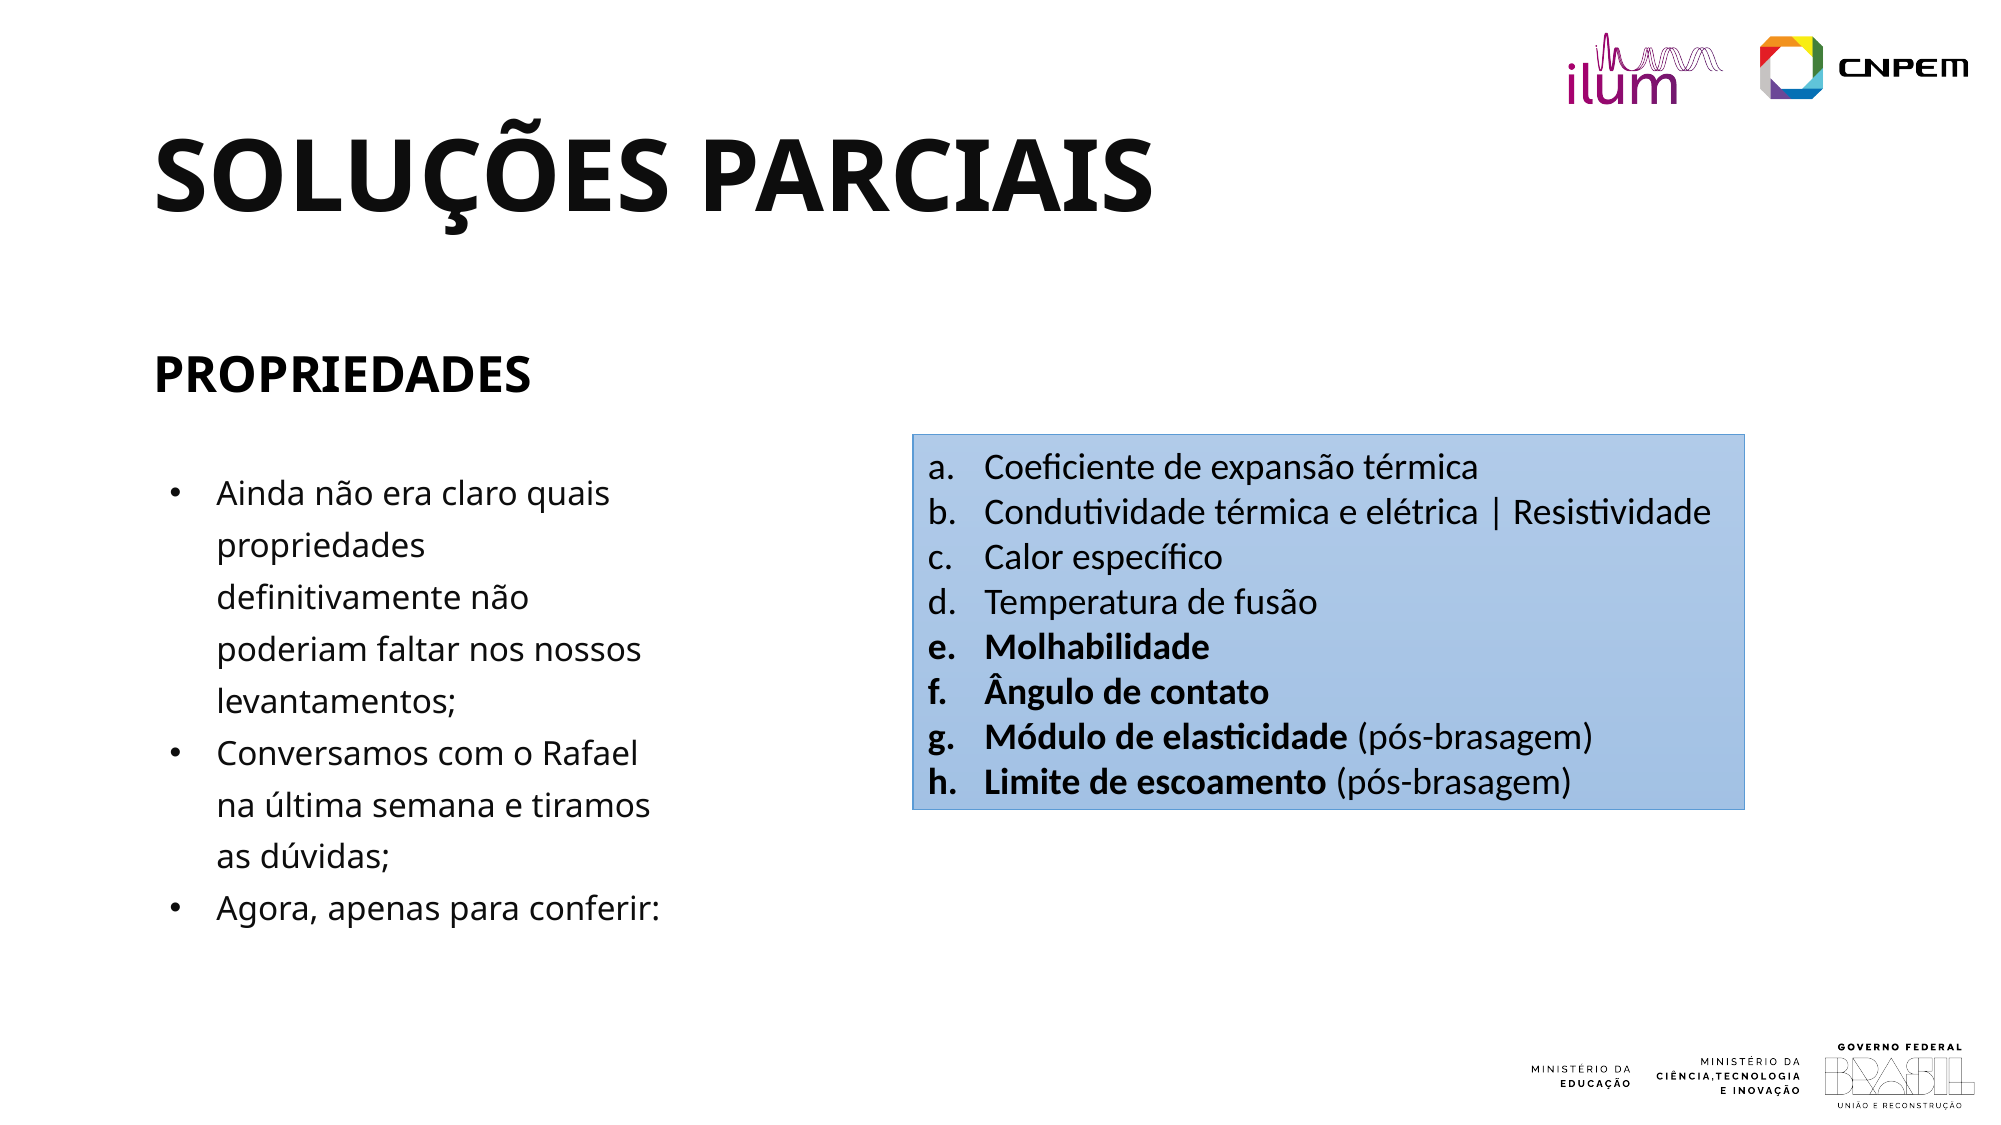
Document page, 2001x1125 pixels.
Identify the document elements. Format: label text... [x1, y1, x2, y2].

picture [1517, 1015, 1988, 1119]
text_box Ainda não era claro quais propriedades definitivamente não poderiam faltar nos nossos levantamentos; Conversamos com o Rafael na última semana e tiramos as dúvidas; Agora, apenas para conferir: [169, 460, 678, 928]
picture [1545, 6, 1988, 132]
text_box Coeficiente de expansão térmica Condutividade térmica e elétrica | Resistividade Calor específico Temperatura de fusão Molhabilidade Ângulo de contato Módulo de elasticidade (pós-brasagem) Limite de escoamento (pós-brasagem) [912, 434, 1745, 810]
text_box PROPRIEDADES [153, 342, 597, 403]
text_box SOLUÇÕES PARCIAIS [153, 111, 1171, 232]
